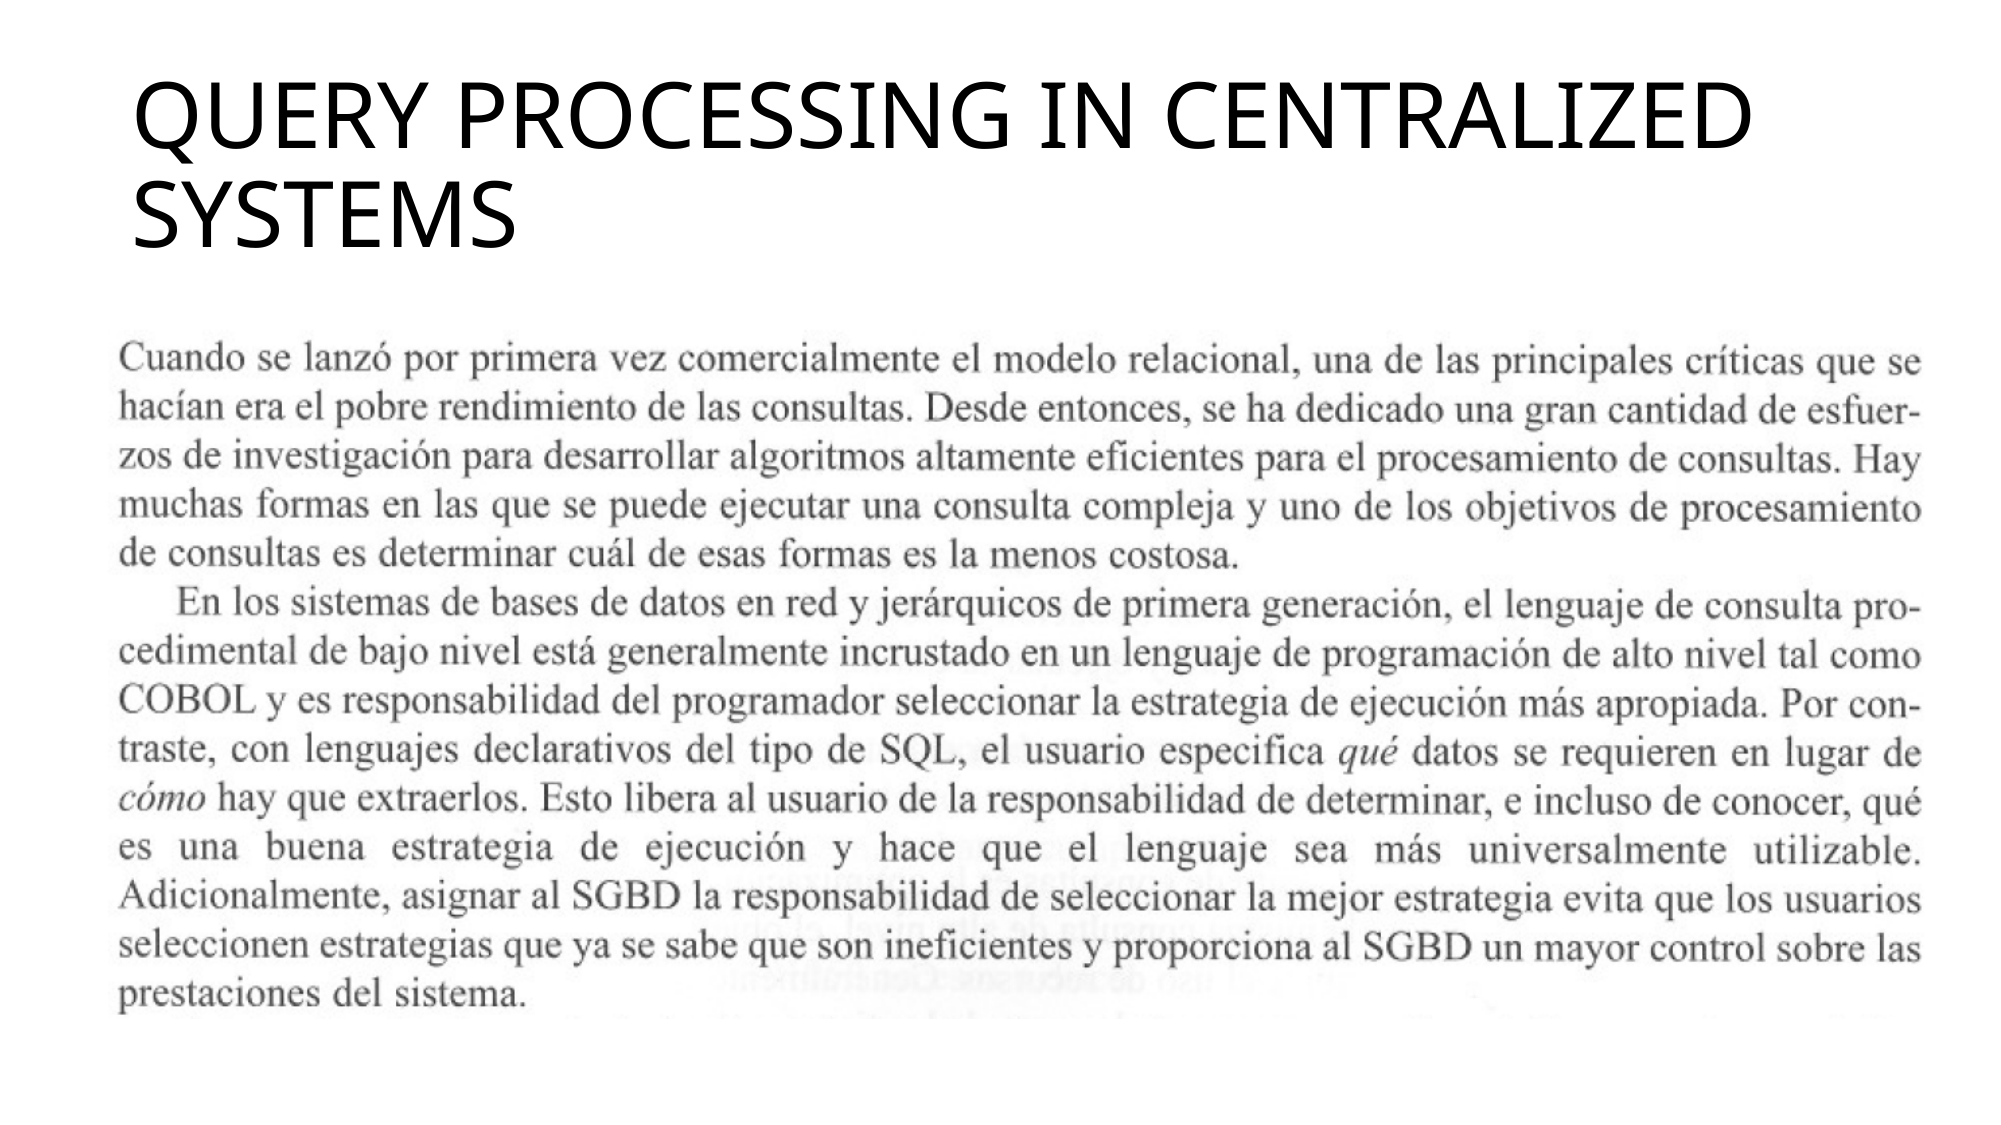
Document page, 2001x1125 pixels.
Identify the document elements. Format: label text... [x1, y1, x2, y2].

picture [95, 322, 1946, 1019]
title QUERY PROCESSING IN CENTRALIZED SYSTEMS [116, 59, 1871, 278]
